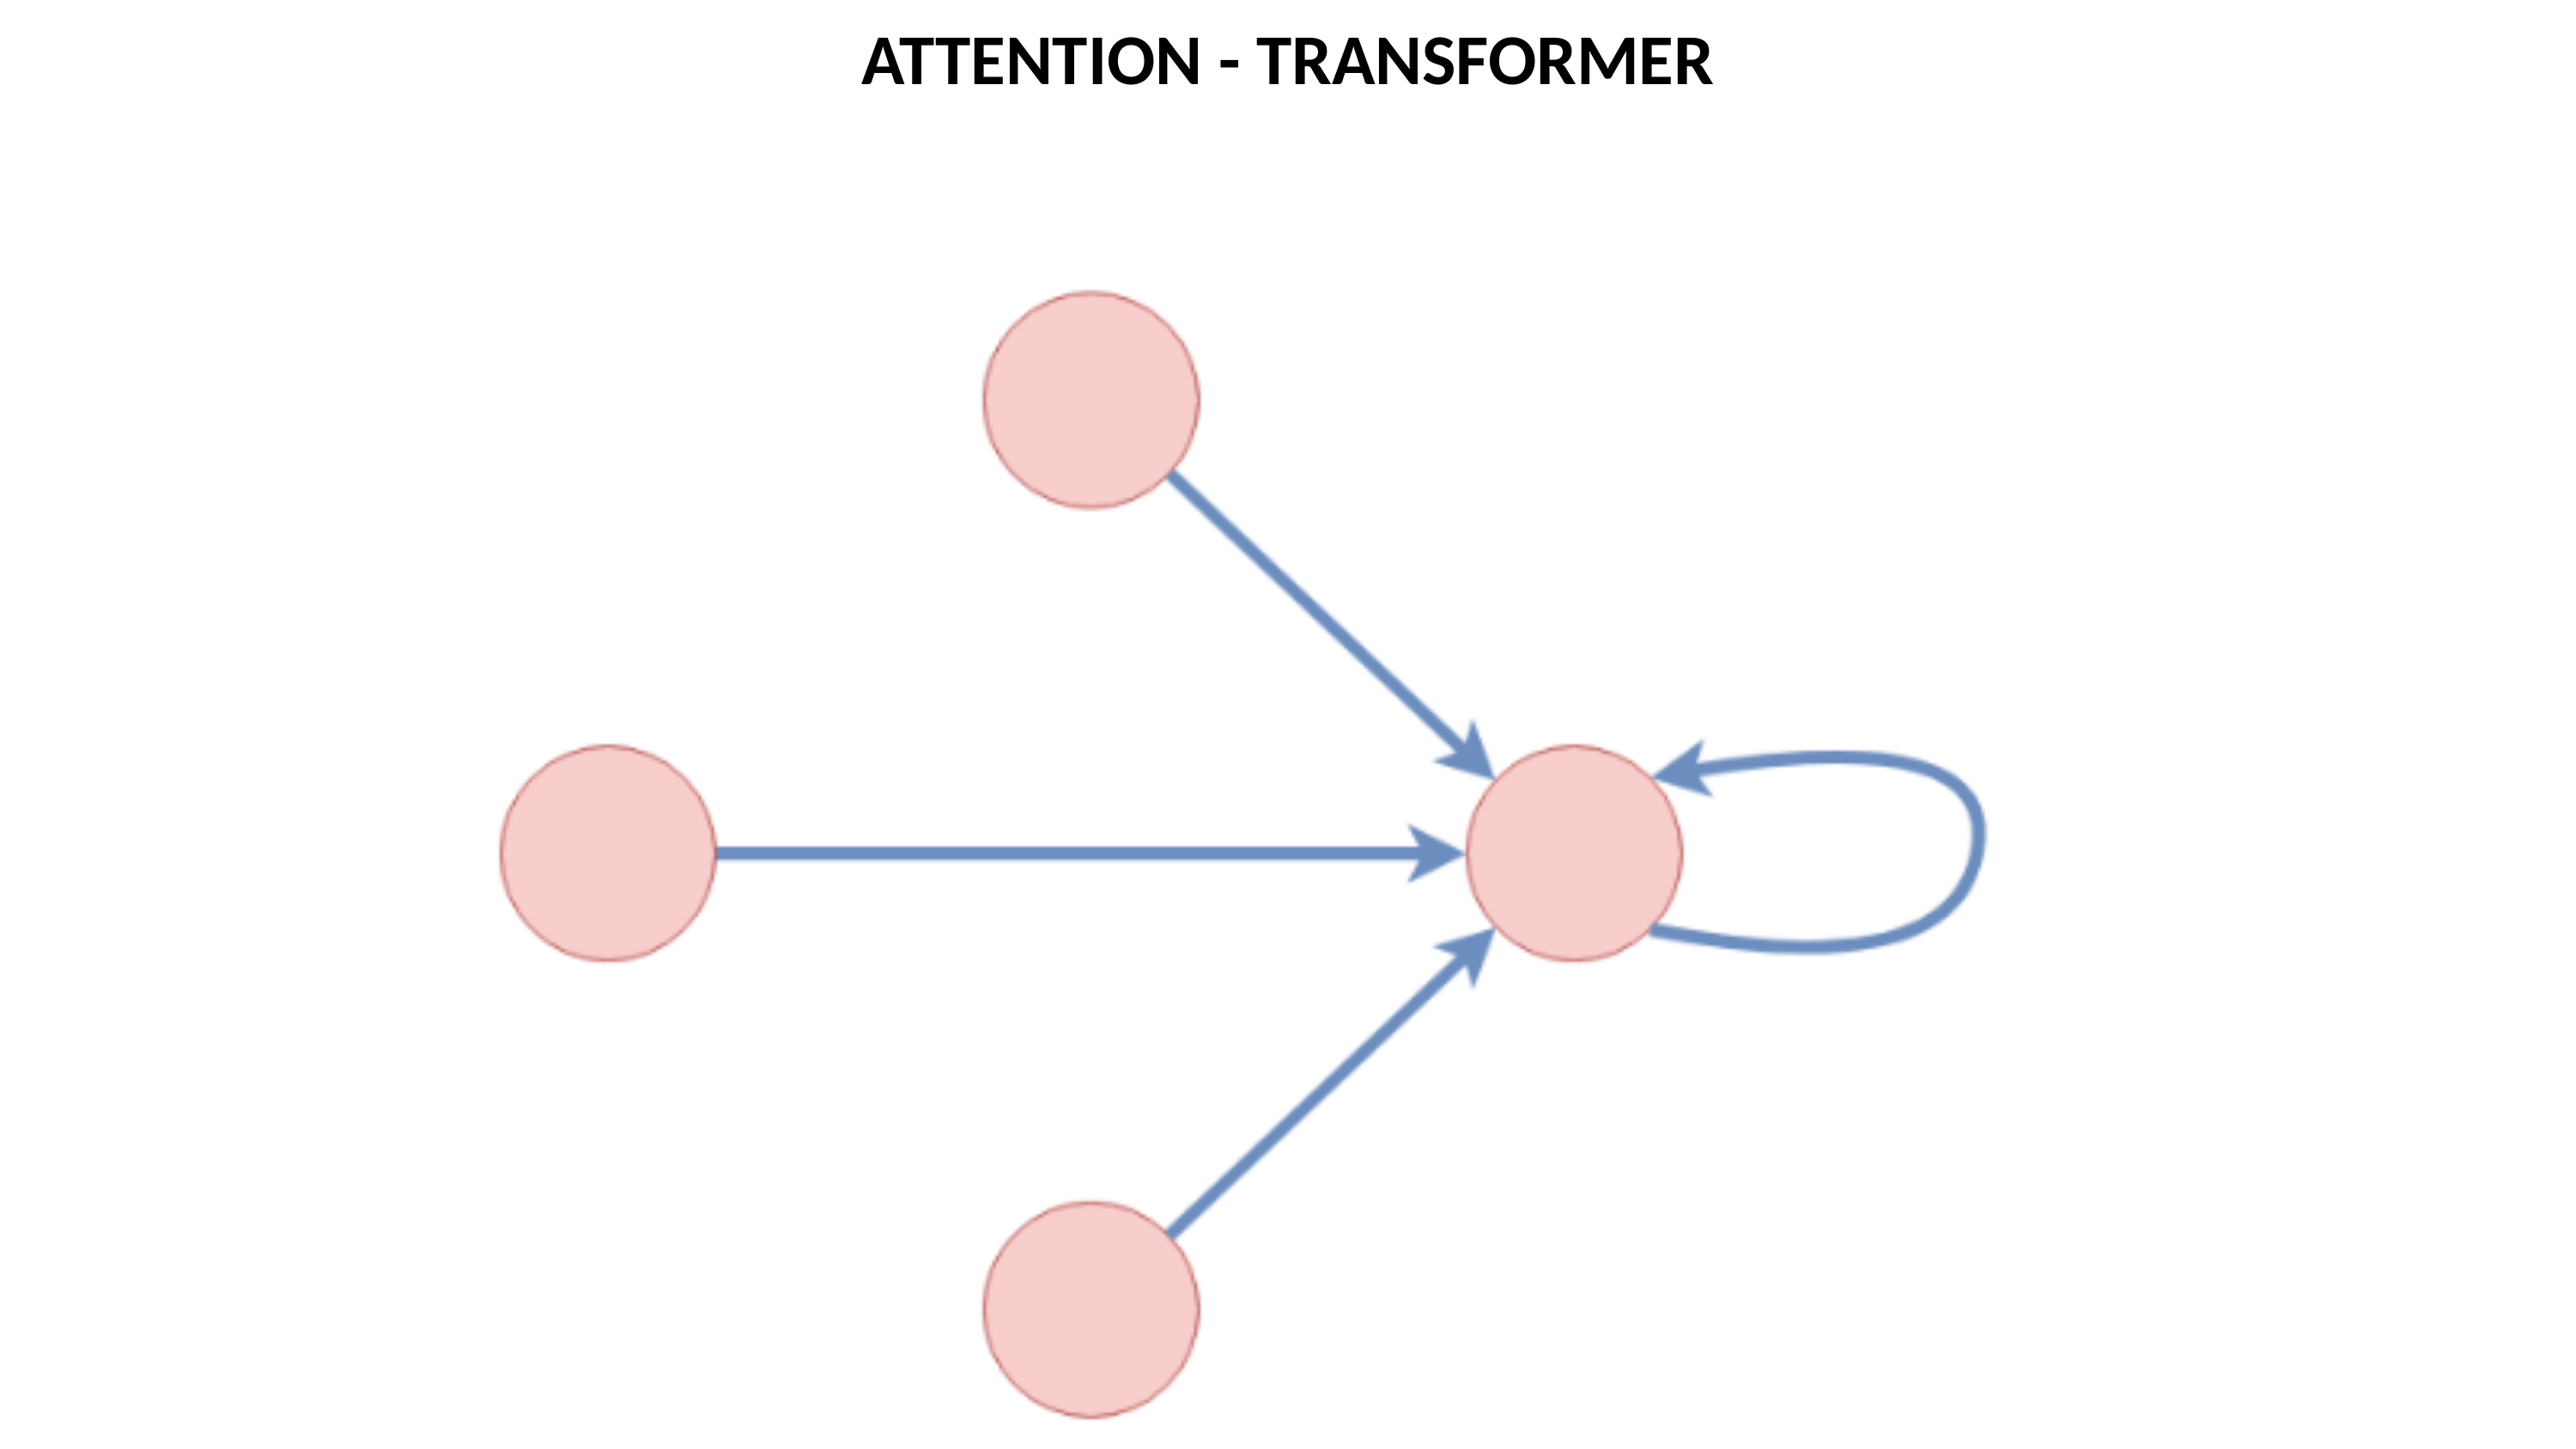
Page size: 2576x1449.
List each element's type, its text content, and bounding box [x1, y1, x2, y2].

text_box ATTENTION - TRANSFORMER [680, 0, 1896, 112]
picture [482, 262, 2094, 1449]
